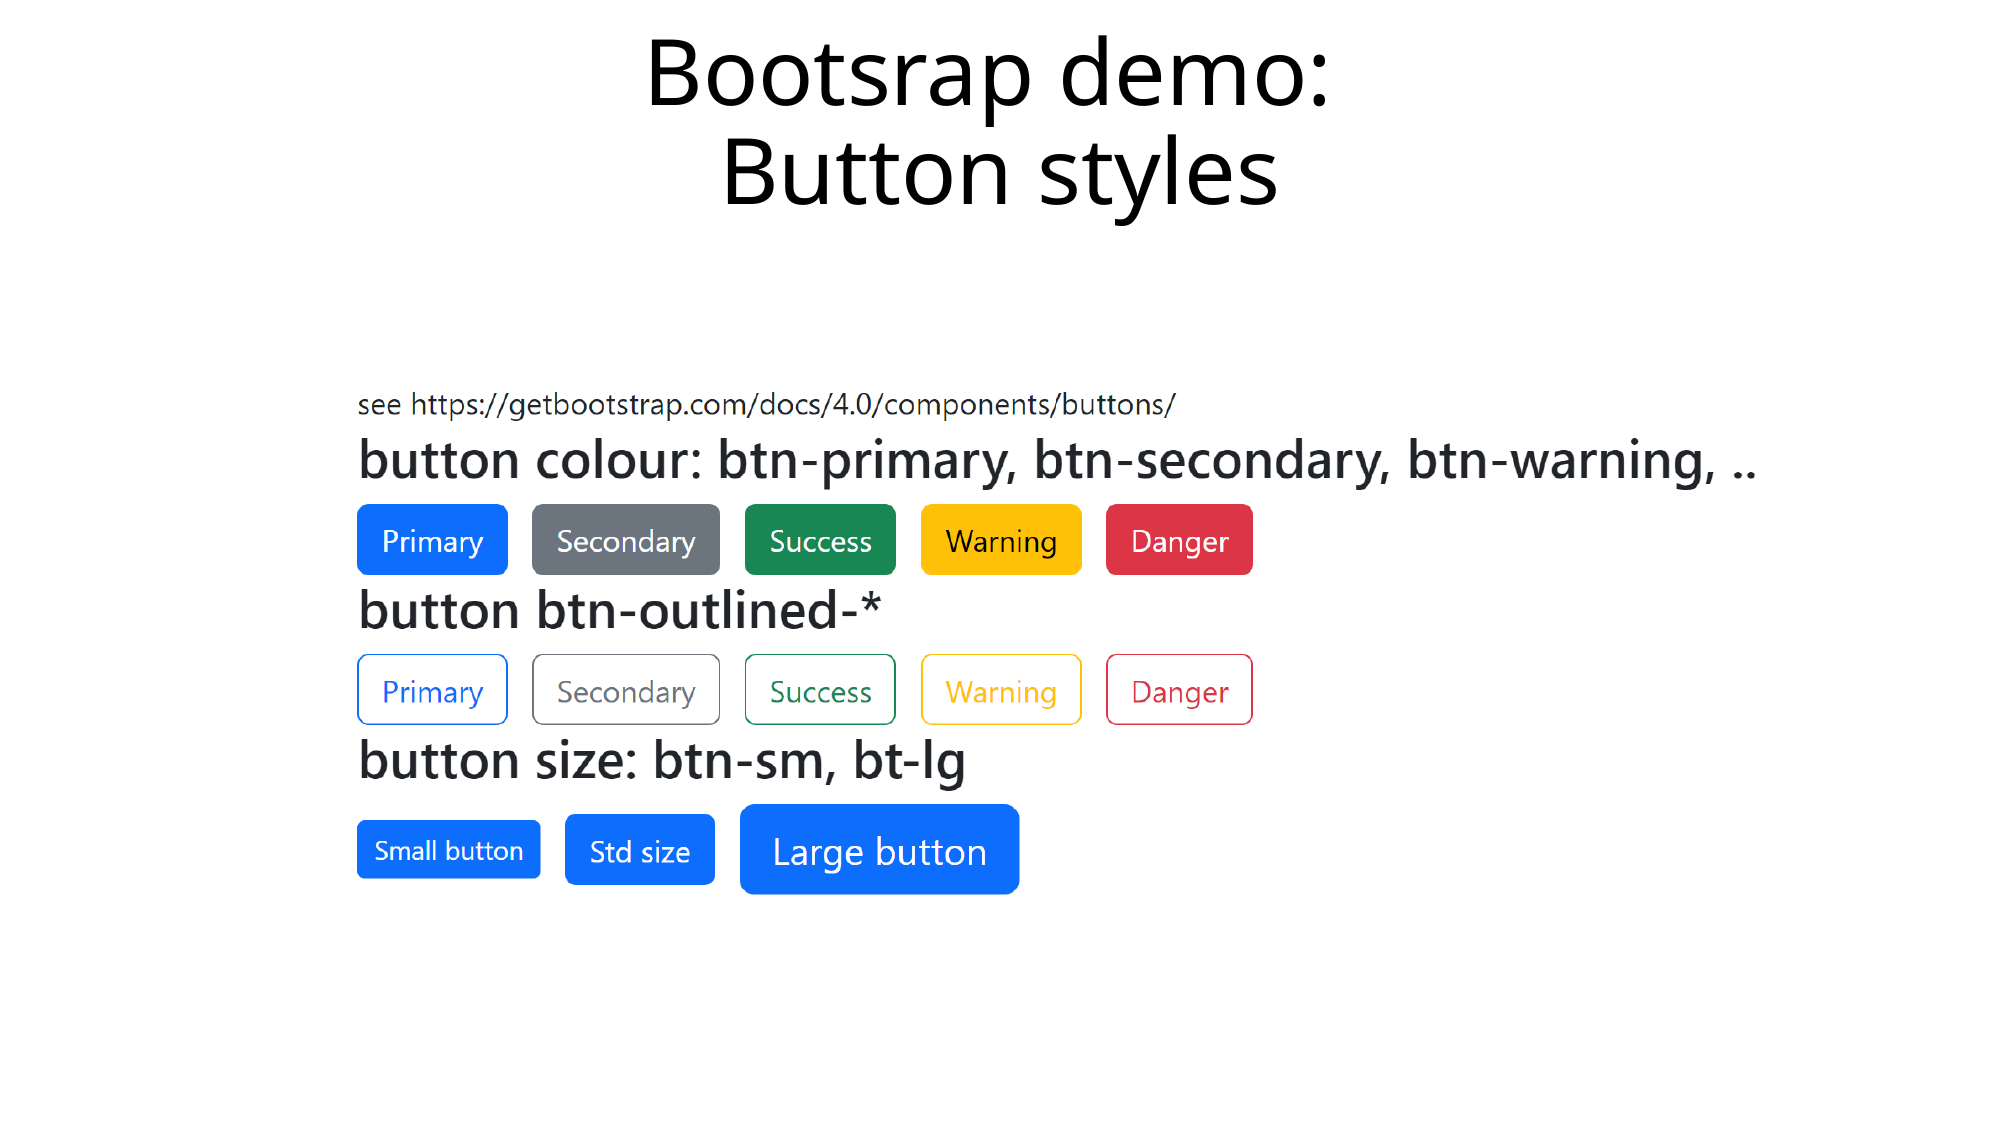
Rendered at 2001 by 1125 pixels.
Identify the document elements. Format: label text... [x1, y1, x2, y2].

title Bootsrap demo: Button styles [137, 0, 1863, 252]
picture [357, 361, 1760, 900]
